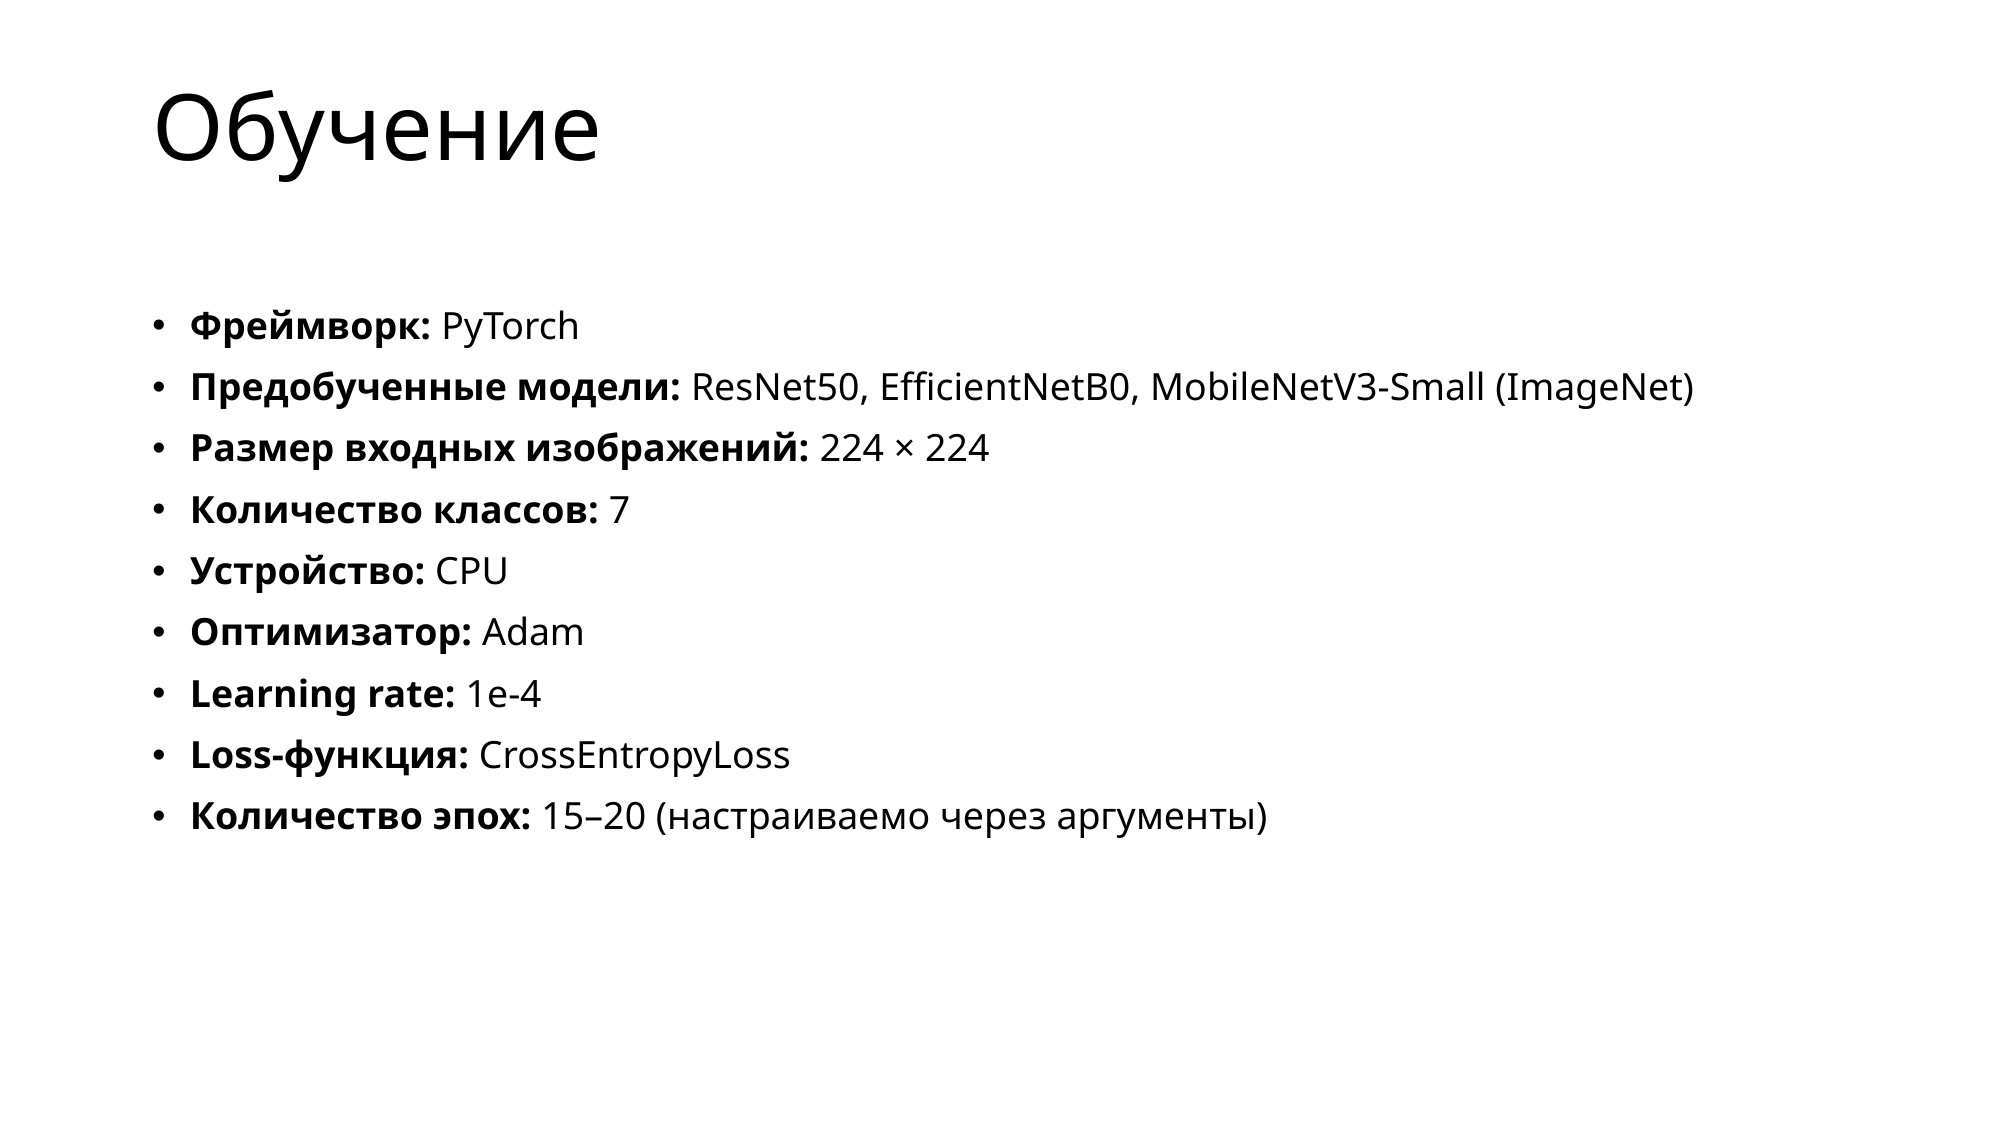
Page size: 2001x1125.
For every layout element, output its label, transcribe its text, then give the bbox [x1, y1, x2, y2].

title Обучение [137, 22, 1863, 240]
list Фреймворк: PyTorch Предобученные модели: ResNet50, EfficientNetB0, MobileNetV3-Small (ImageNet) Размер входных изображений: 224 × 224 Количество классов: 7 Устройство: CPU Оптимизатор: Adam Learning rate: 1e-4 Loss-функция: CrossEntropyLoss Количество эпох: 15–20 (настраиваемо через аргументы) [137, 299, 1863, 1014]
